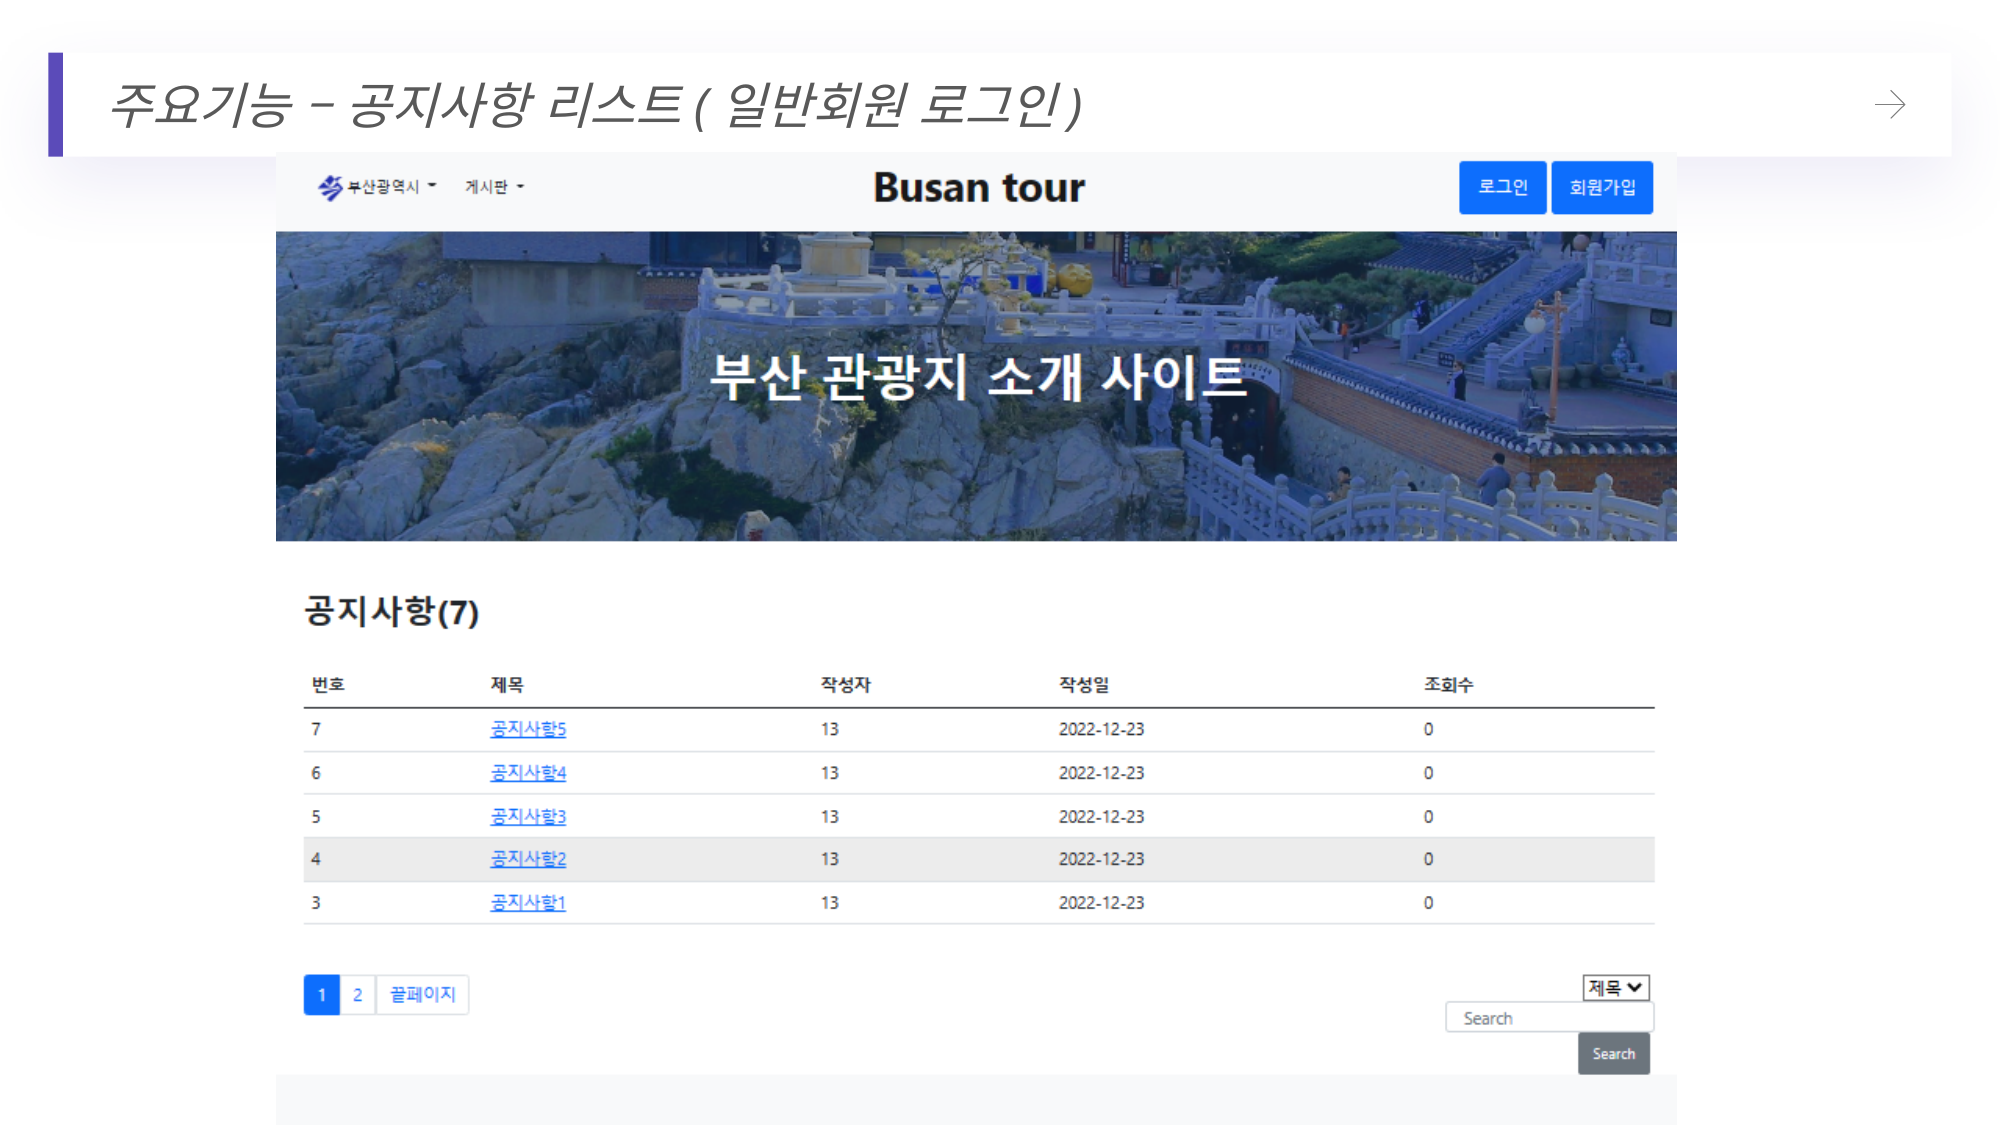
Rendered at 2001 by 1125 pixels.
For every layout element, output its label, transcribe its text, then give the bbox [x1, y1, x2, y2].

picture [276, 152, 1677, 1125]
text_box [47, 52, 64, 158]
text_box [1875, 90, 1905, 119]
text_box 주요기능 – 공지사항 리스트(일반회원 로그인) [64, 52, 1953, 158]
